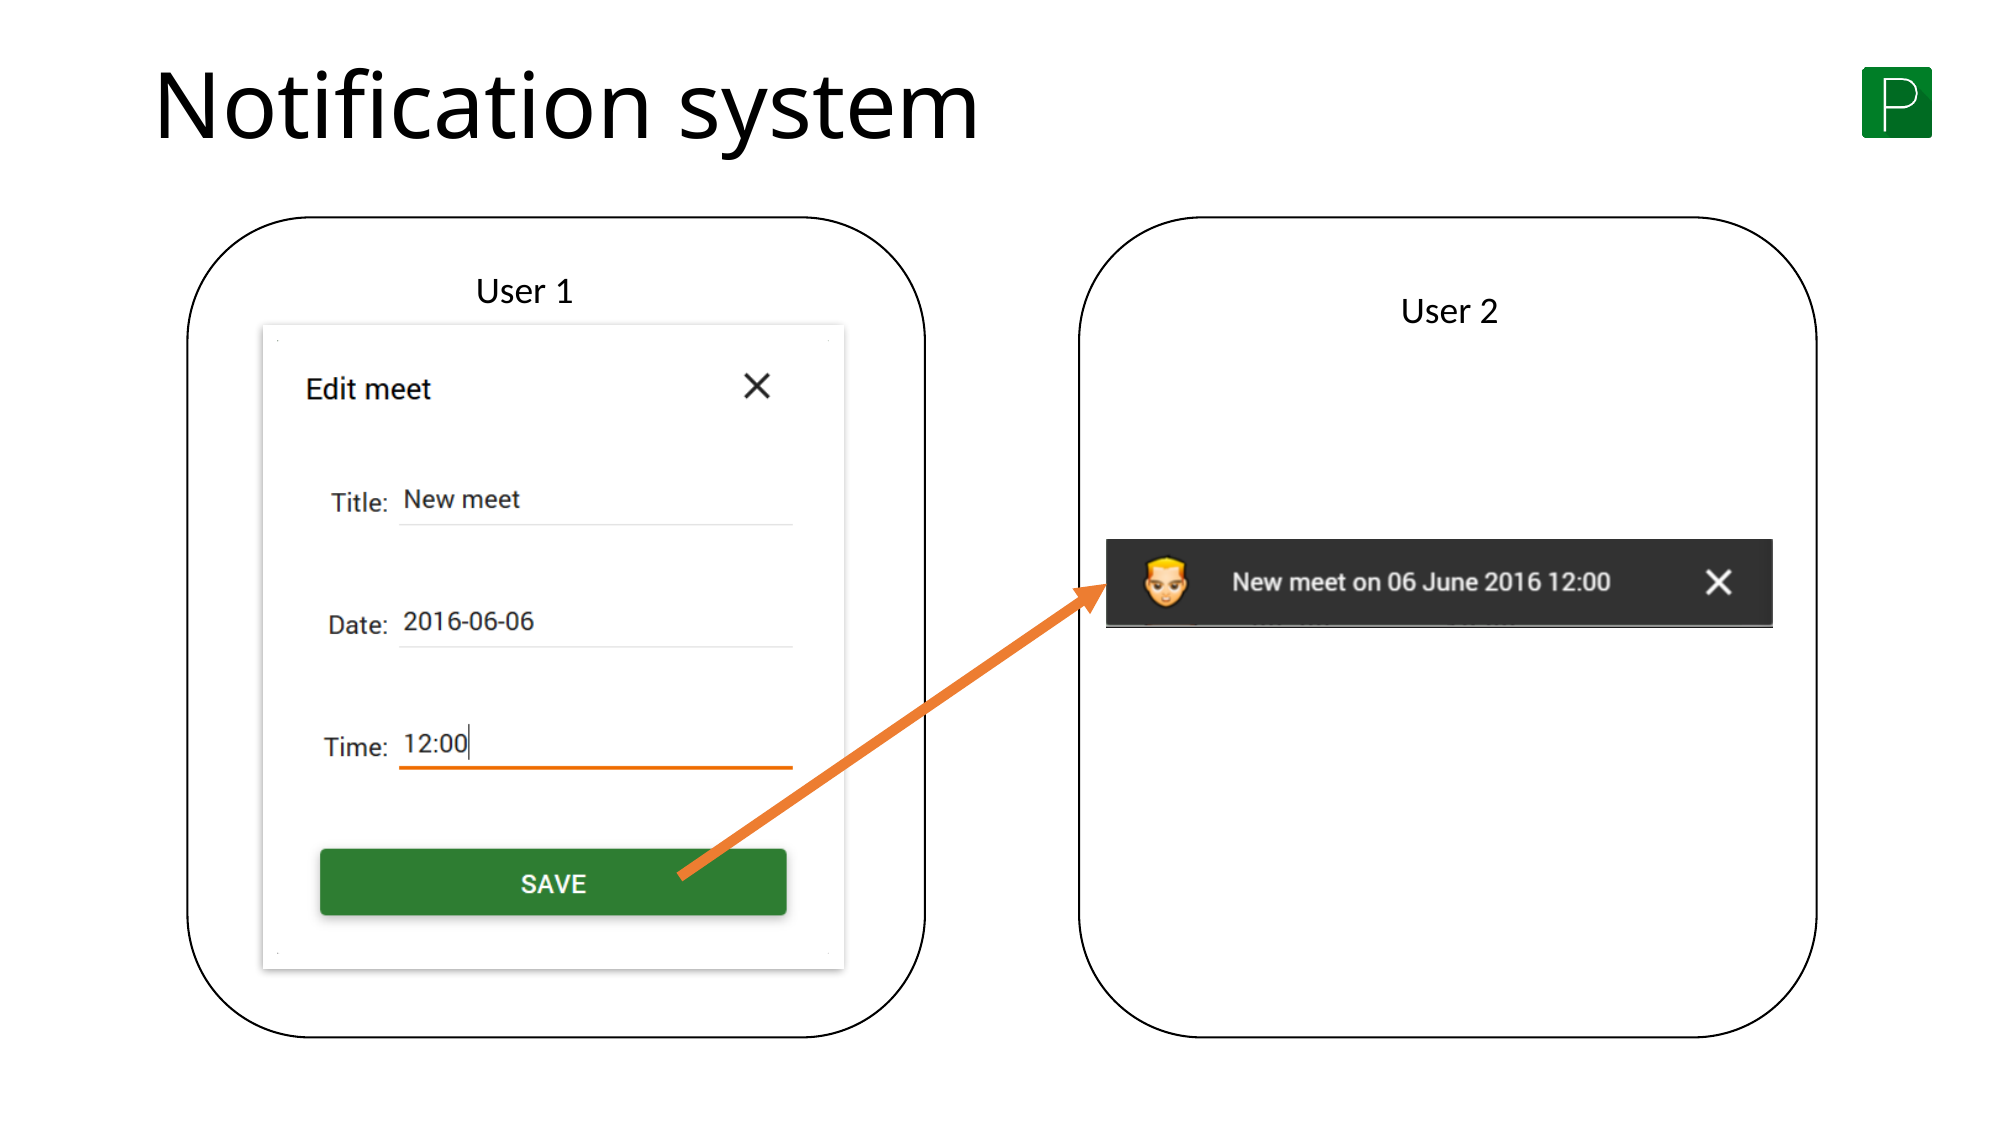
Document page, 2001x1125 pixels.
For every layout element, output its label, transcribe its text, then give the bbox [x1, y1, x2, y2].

picture [277, 339, 830, 955]
text_box [1078, 218, 1818, 1039]
text_box [186, 218, 926, 1039]
picture [1862, 67, 1932, 138]
text_box User 1 [461, 258, 589, 318]
picture [1106, 539, 1773, 628]
text_box User 2 [1386, 278, 1514, 339]
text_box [679, 583, 1107, 878]
text_box Notification system [137, 0, 1863, 218]
